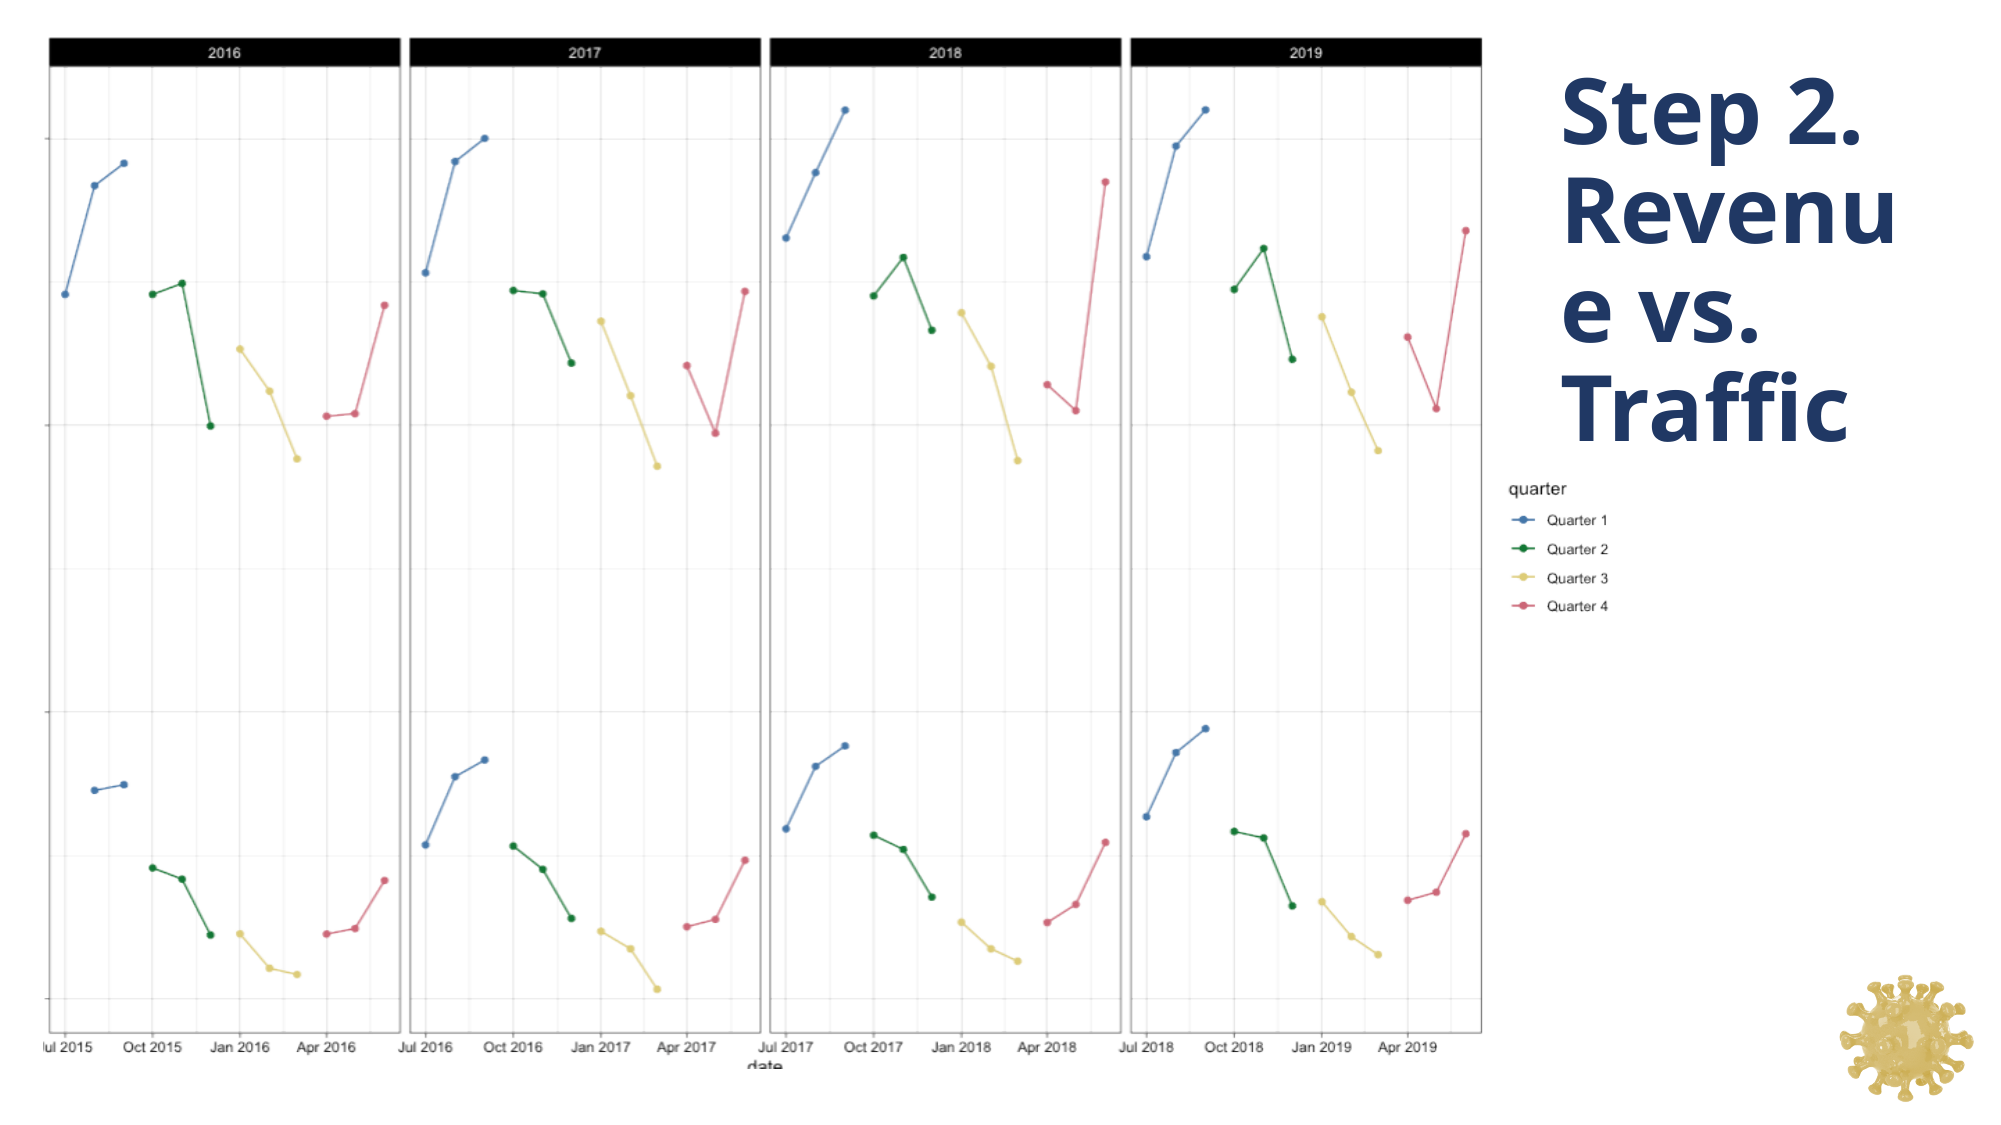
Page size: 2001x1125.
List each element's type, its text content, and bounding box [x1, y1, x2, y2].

picture [43, 36, 1620, 1069]
picture [1814, 951, 1989, 1125]
title Step 2. Revenue vs. Traffic [1620, 56, 1957, 471]
